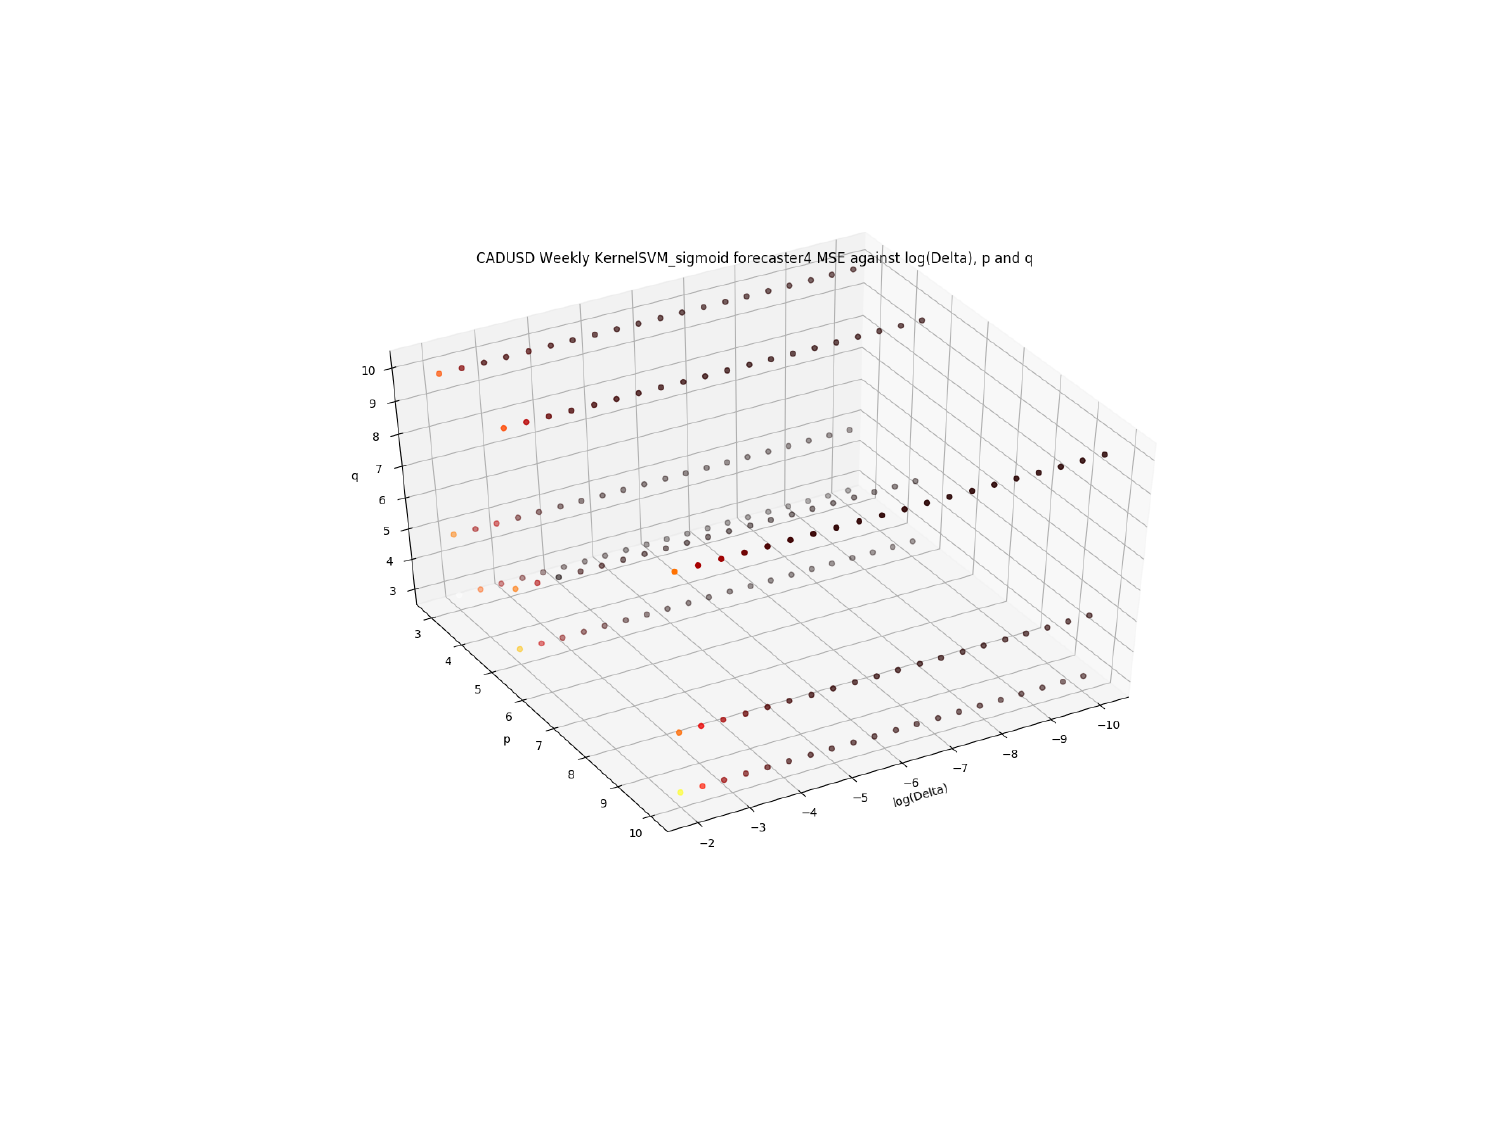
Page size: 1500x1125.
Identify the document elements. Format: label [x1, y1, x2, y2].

picture [119, 119, 1358, 946]
